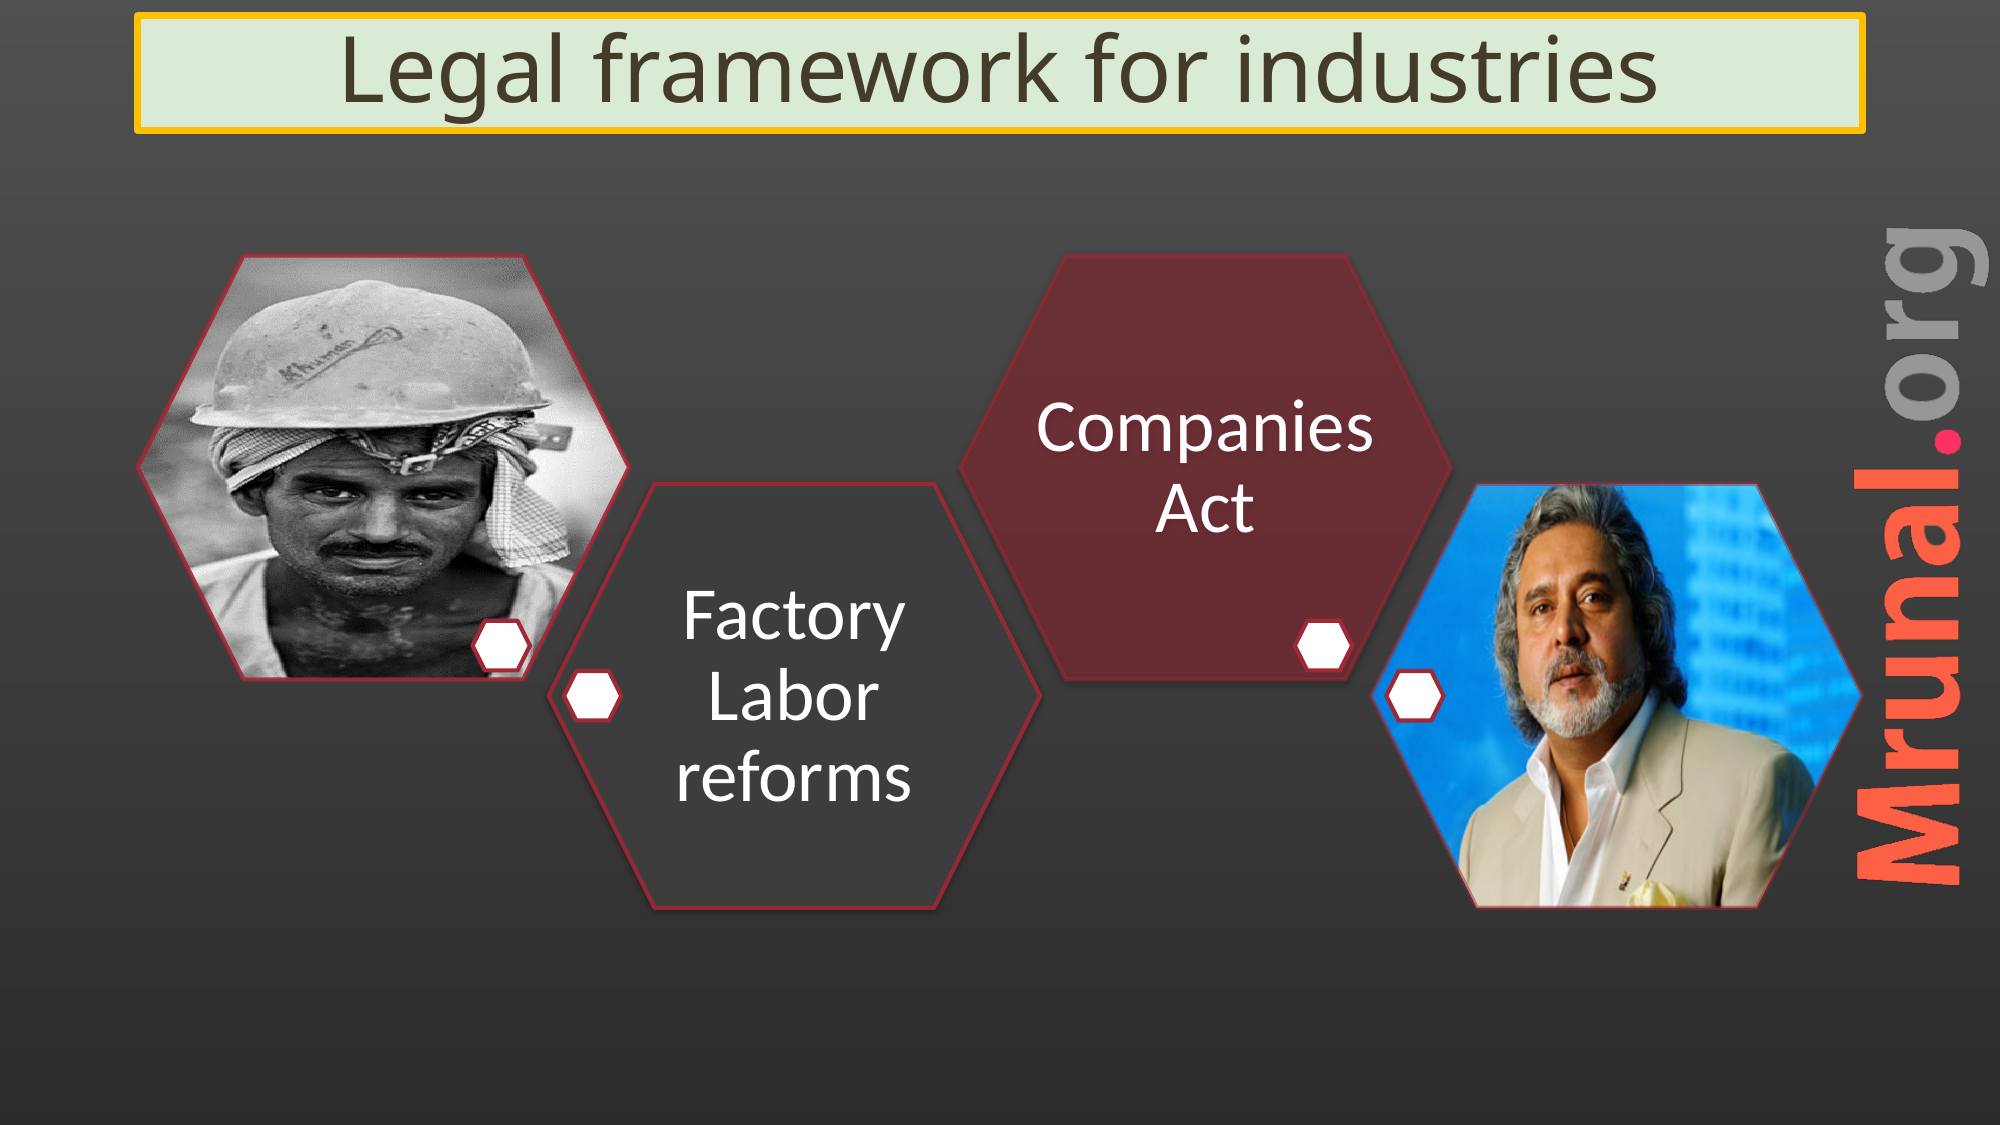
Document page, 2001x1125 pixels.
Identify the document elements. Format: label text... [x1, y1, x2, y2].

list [137, 149, 1863, 1014]
picture [1863, 223, 2000, 894]
title Legal framework for industries [134, 12, 1866, 134]
